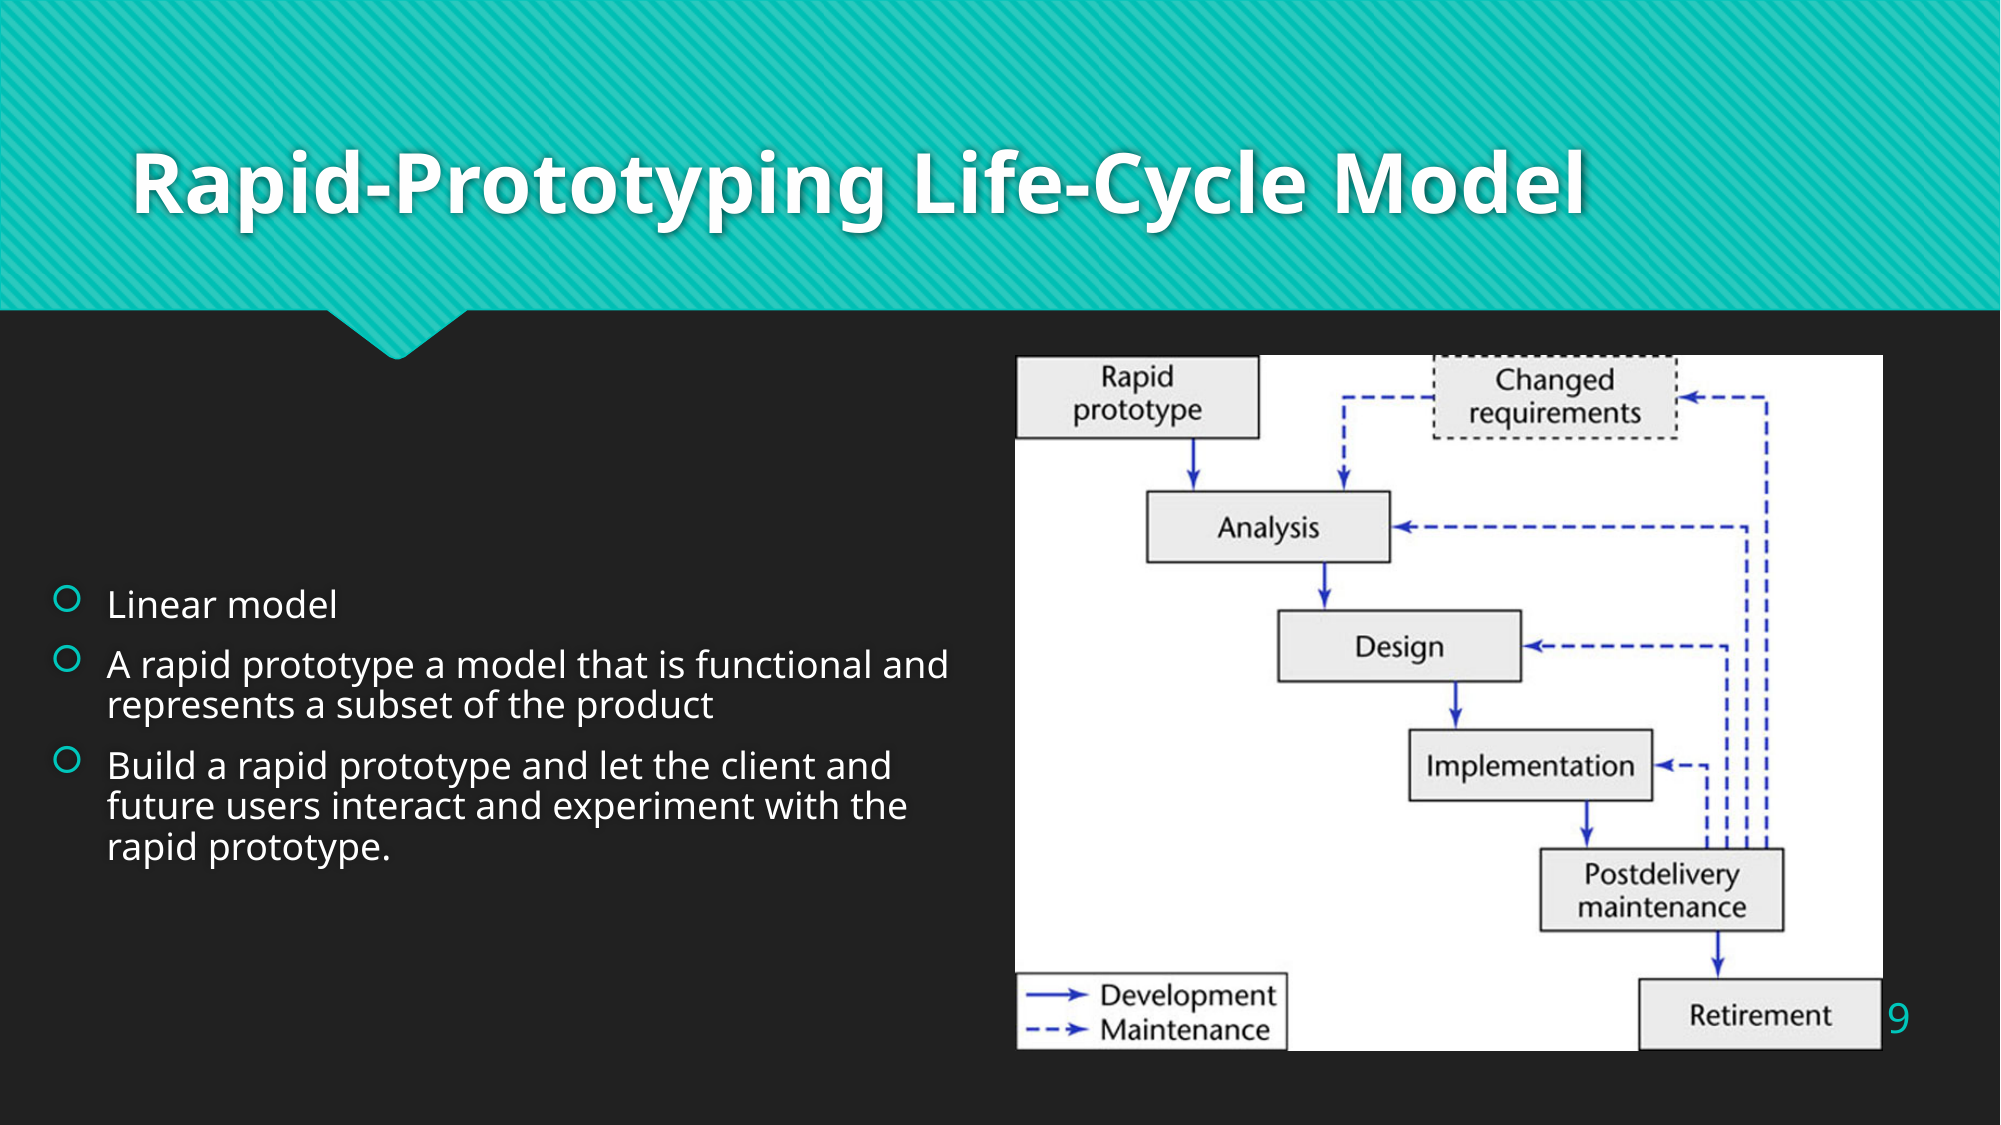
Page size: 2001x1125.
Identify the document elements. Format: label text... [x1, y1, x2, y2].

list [1014, 355, 1883, 1052]
title Rapid-Prototyping Life-Cycle Model [114, 50, 1839, 238]
slide_number 9 [1883, 970, 1926, 1051]
text_box Linear model A rapid prototype a model that is functional and represents a subset of the product Build a rapid prototype and let the client and future users interact and experiment with the rapid prototype. [35, 383, 972, 1125]
